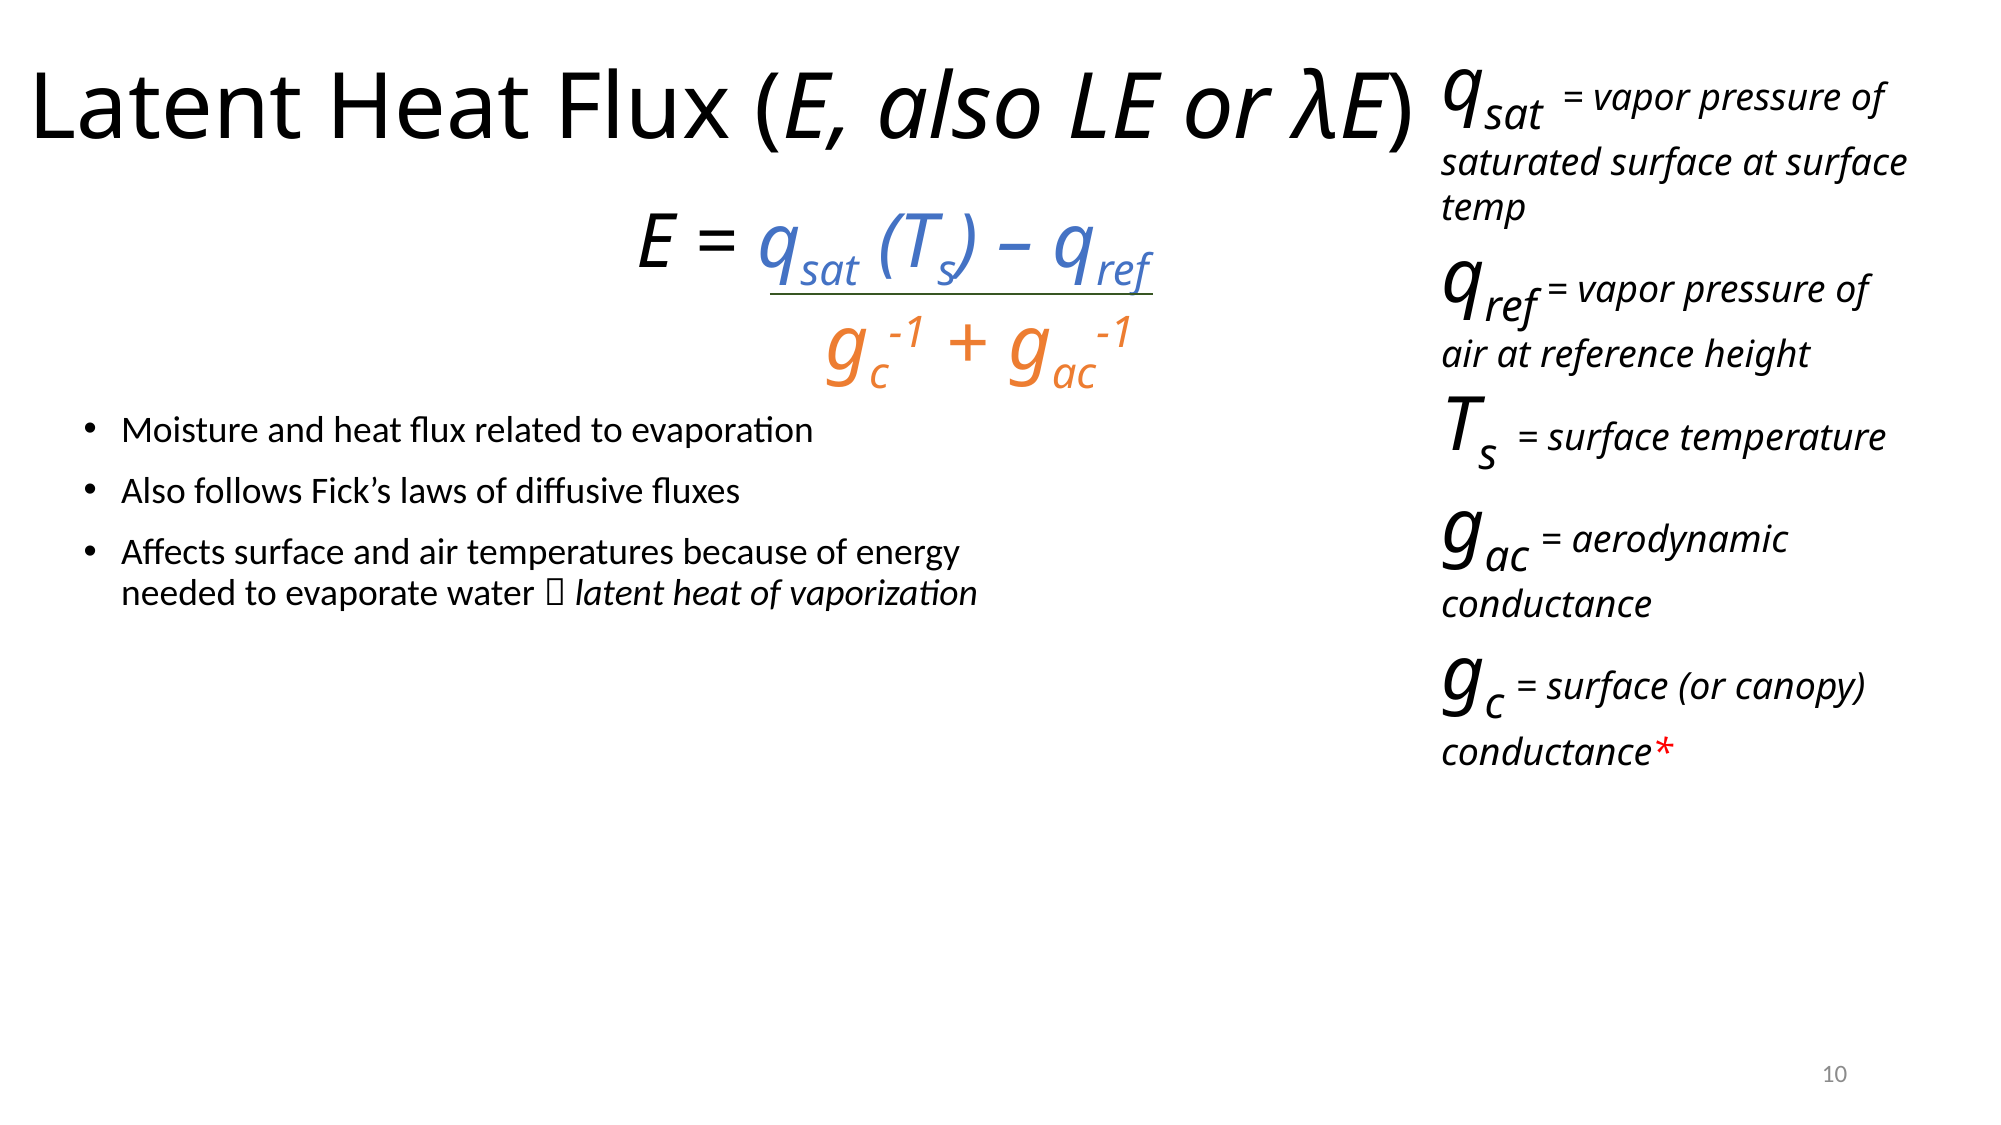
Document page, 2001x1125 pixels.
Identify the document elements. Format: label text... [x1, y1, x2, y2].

text_box qsat = vapor pressure of saturated surface at surface temp qref = vapor pressure of air at reference height Ts = surface temperature gac = aerodynamic conductance gc = surface (or canopy) conductance* [1426, 28, 1932, 831]
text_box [621, 184, 1379, 382]
title Latent Heat Flux (E, also LE or λE) [13, 0, 1739, 218]
list Moisture and heat flux related to evaporation Also follows Fick’s laws of diffusive fluxes Affects surface and air temperatures because of energy needed to evaporate water  latent heat of vaporization [68, 402, 1091, 1116]
slide_number 10 [1412, 1042, 1863, 1103]
